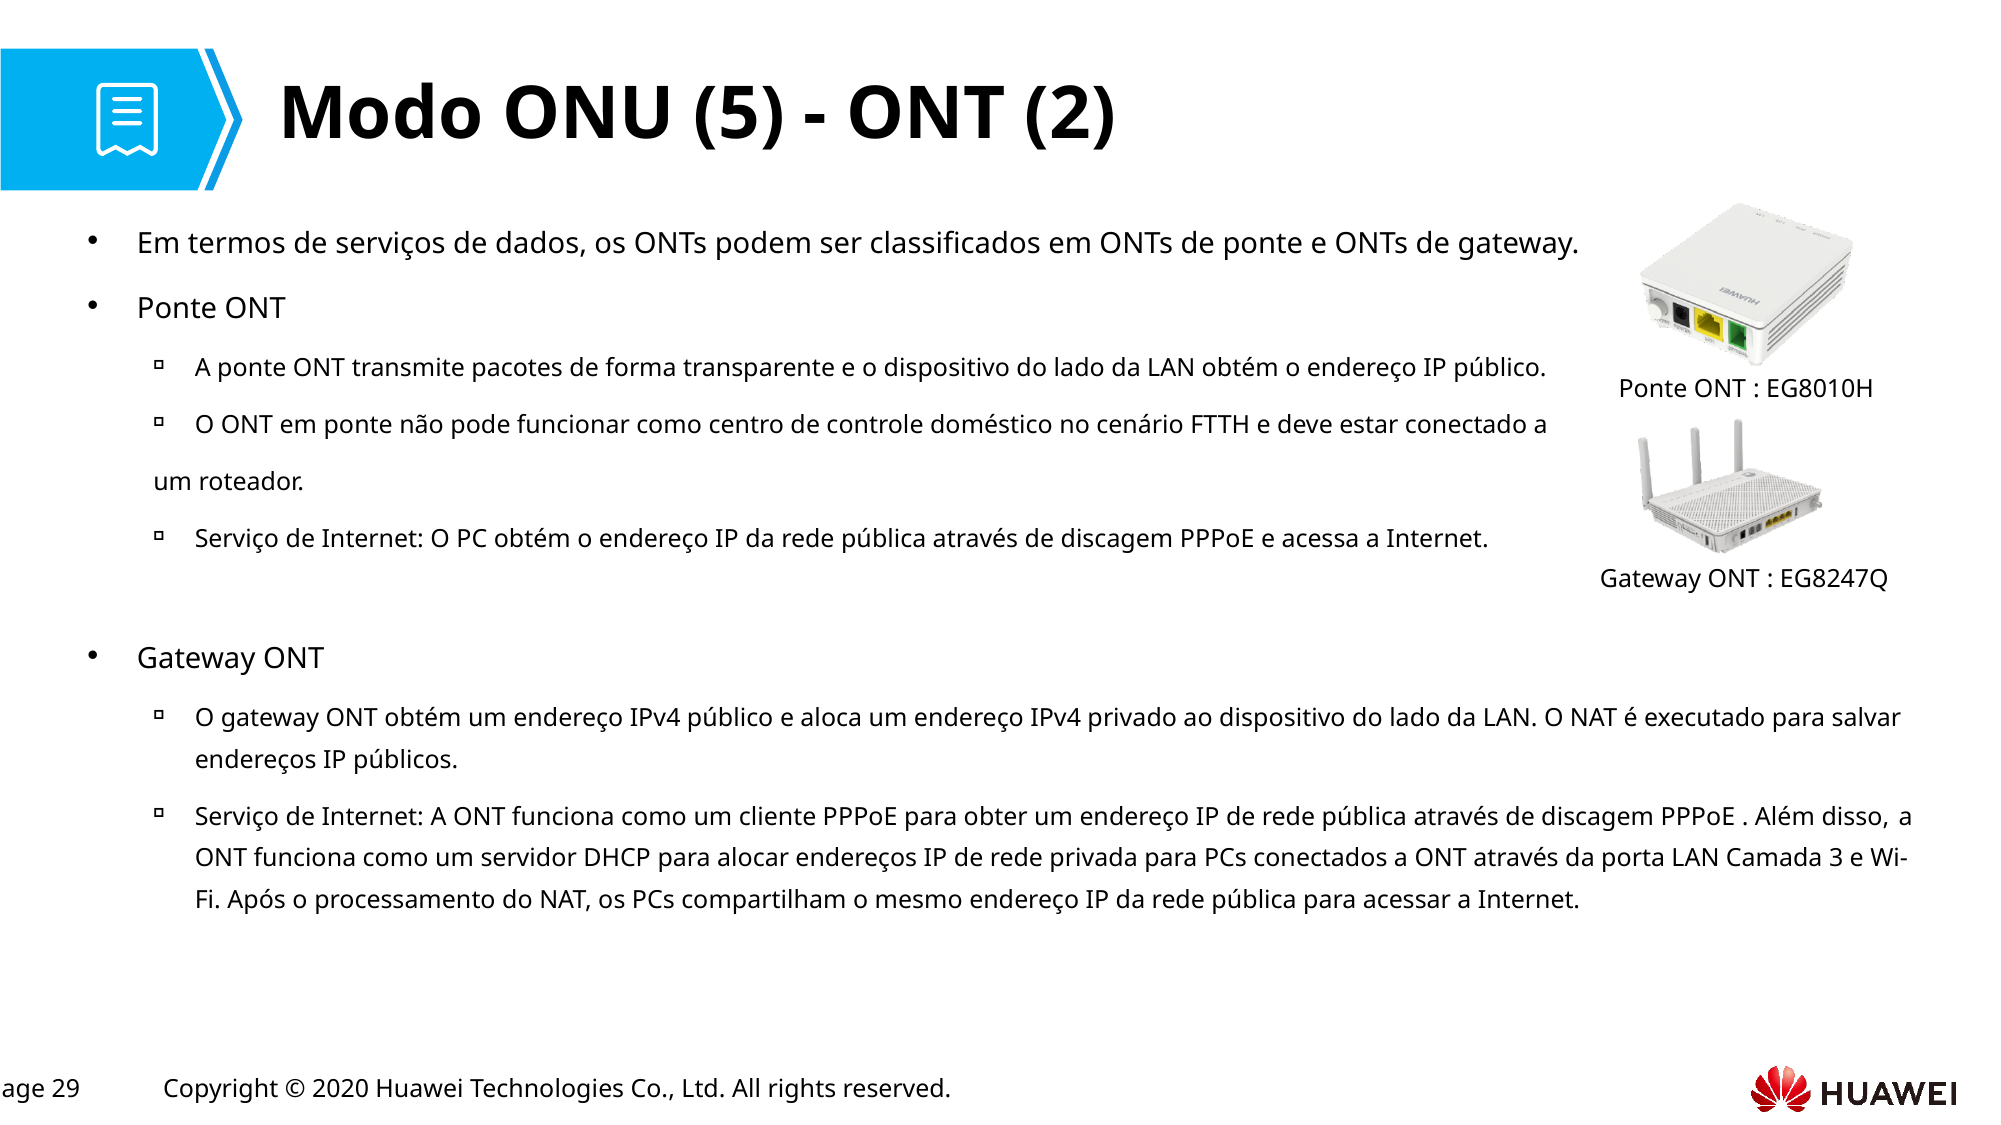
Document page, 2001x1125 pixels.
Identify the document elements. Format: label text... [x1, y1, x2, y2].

text_box Ponte ONT : EG8010H [1496, 365, 1996, 410]
picture [1751, 1066, 1956, 1112]
list Em termos de serviços de dados, os ONTs podem ser classificados em ONTs de ponte e ONTs de gateway. Ponte ONT A ponte ONT transmite pacotes de forma transparente e o dispositivo do lado da LAN obtém o endereço IP público. O ONT em ponte não pode funcionar como centro de controle doméstico no cenário FTTH e deve estar conectado a um roteador. Serviço de Internet: O PC obtém o endereço IP da rede pública através de discagem PPPoE e acessa a Internet. Gateway ONT O gateway ONT obtém um endereço IPv4 público e aloca um endereço IPv4 privado ao dispositivo do lado da LAN. O NAT é executado para salvar endereços IP públicos. Serviço de Internet: A ONT funciona como um cliente PPPoE para obter um endereço IP de rede pública através de discagem PPPoE . Além disso, a ONT funciona como um servidor DHCP para alocar endereços IP de rede privada para PCs conectados a ONT através da porta LAN Camada 3 e Wi-Fi. Após o processamento do NAT, os PCs compartilham o mesmo endereço IP da rede pública para acessar a Internet. [73, 203, 1930, 972]
picture [1608, 418, 1885, 554]
picture [1640, 203, 1853, 366]
title Modo ONU (5) - ONT (2) [261, 67, 1875, 173]
text_box Gateway ONT : EG8247Q [1525, 555, 1963, 601]
